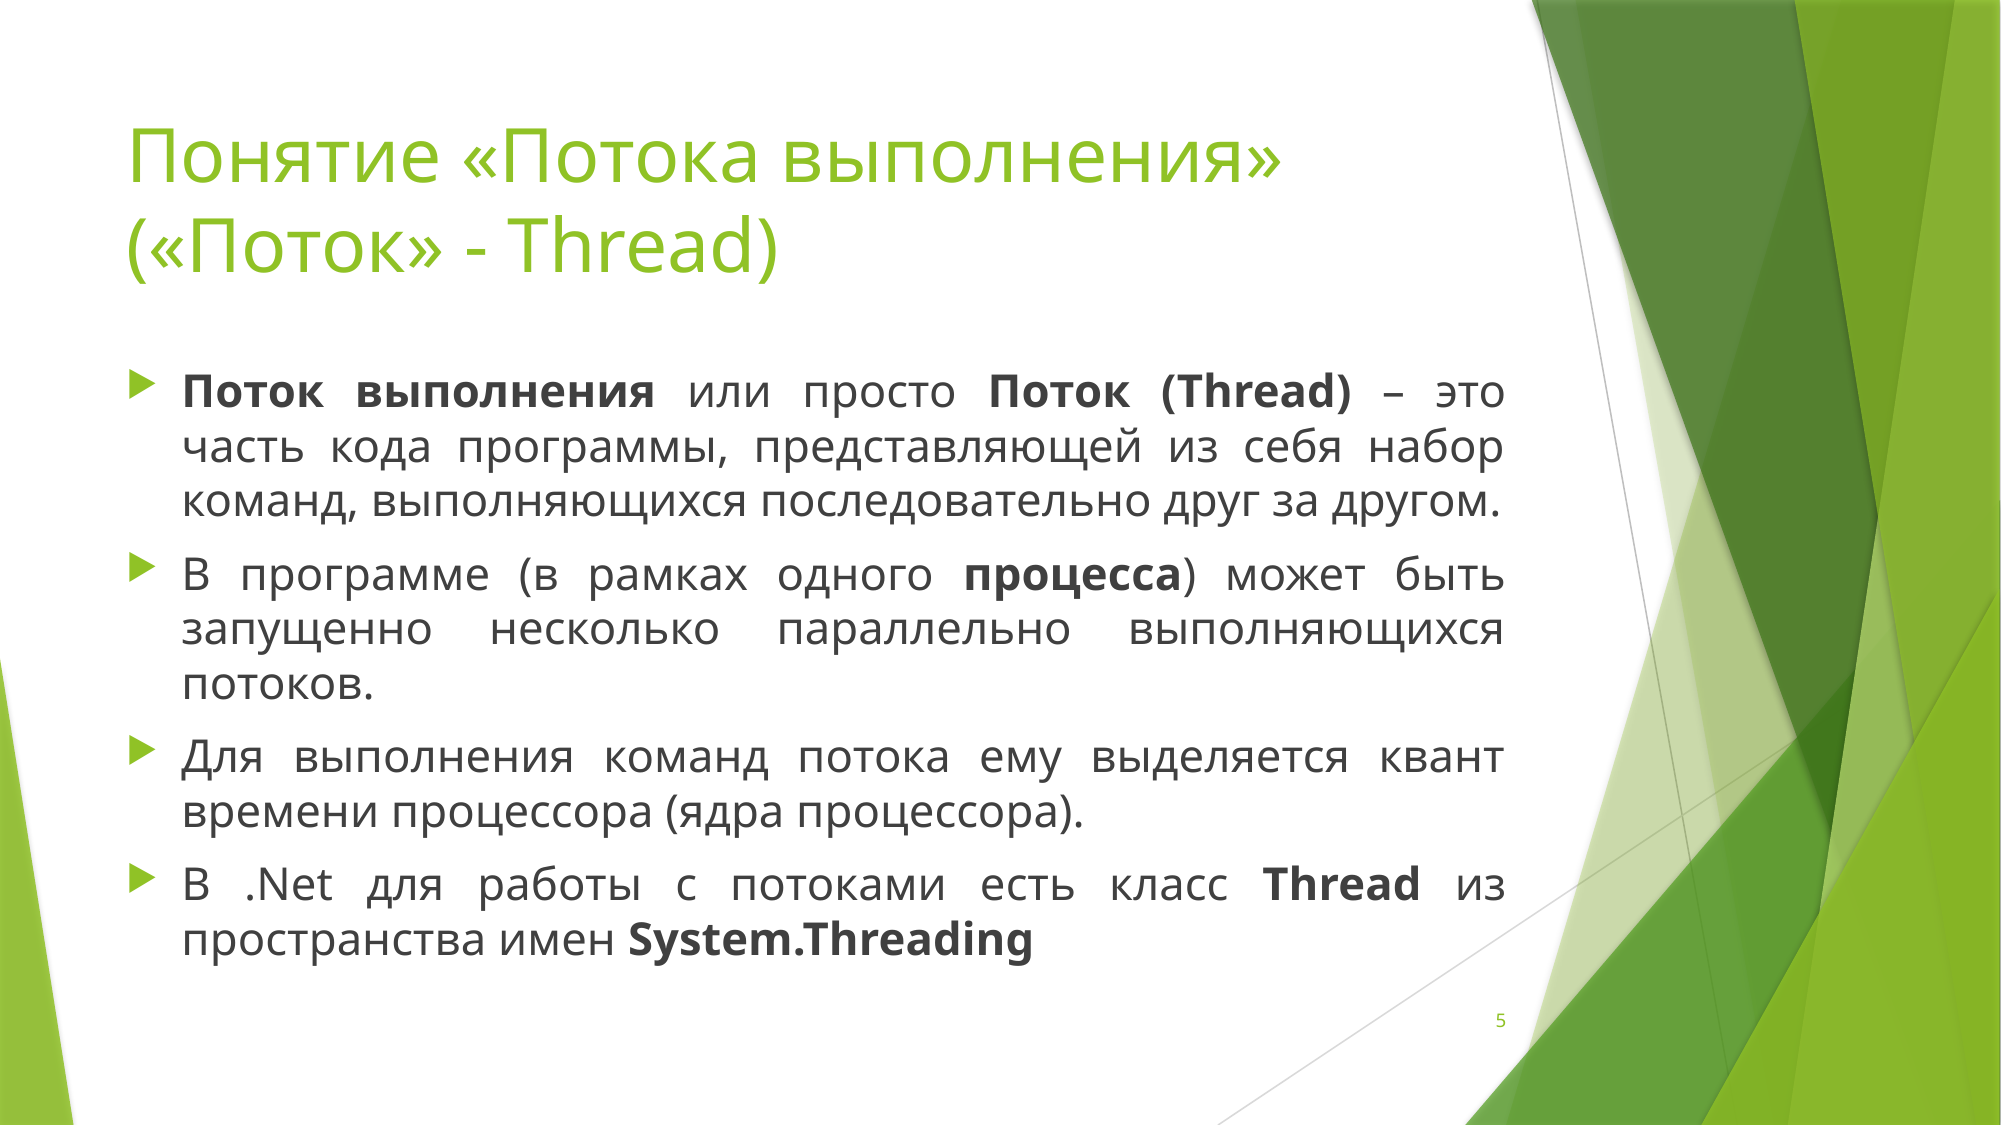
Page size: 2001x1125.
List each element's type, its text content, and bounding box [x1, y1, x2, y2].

list Поток выполнения или просто Поток (Thread) – это часть кода программы, представляющей из себя набор команд, выполняющихся последовательно друг за другом. В программе (в рамках одного процесса) может быть запущенно несколько параллельно выполняющихся потоков. Для выполнения команд потока ему выделяется квант времени процессора (ядра процессора). В .Net для работы с потоками есть класс Thread из пространства имен System.Threading [111, 354, 1522, 992]
title Понятие «Потока выполнения» («Поток» - Thread) [111, 99, 1522, 317]
slide_number 5 [1409, 991, 1522, 1051]
